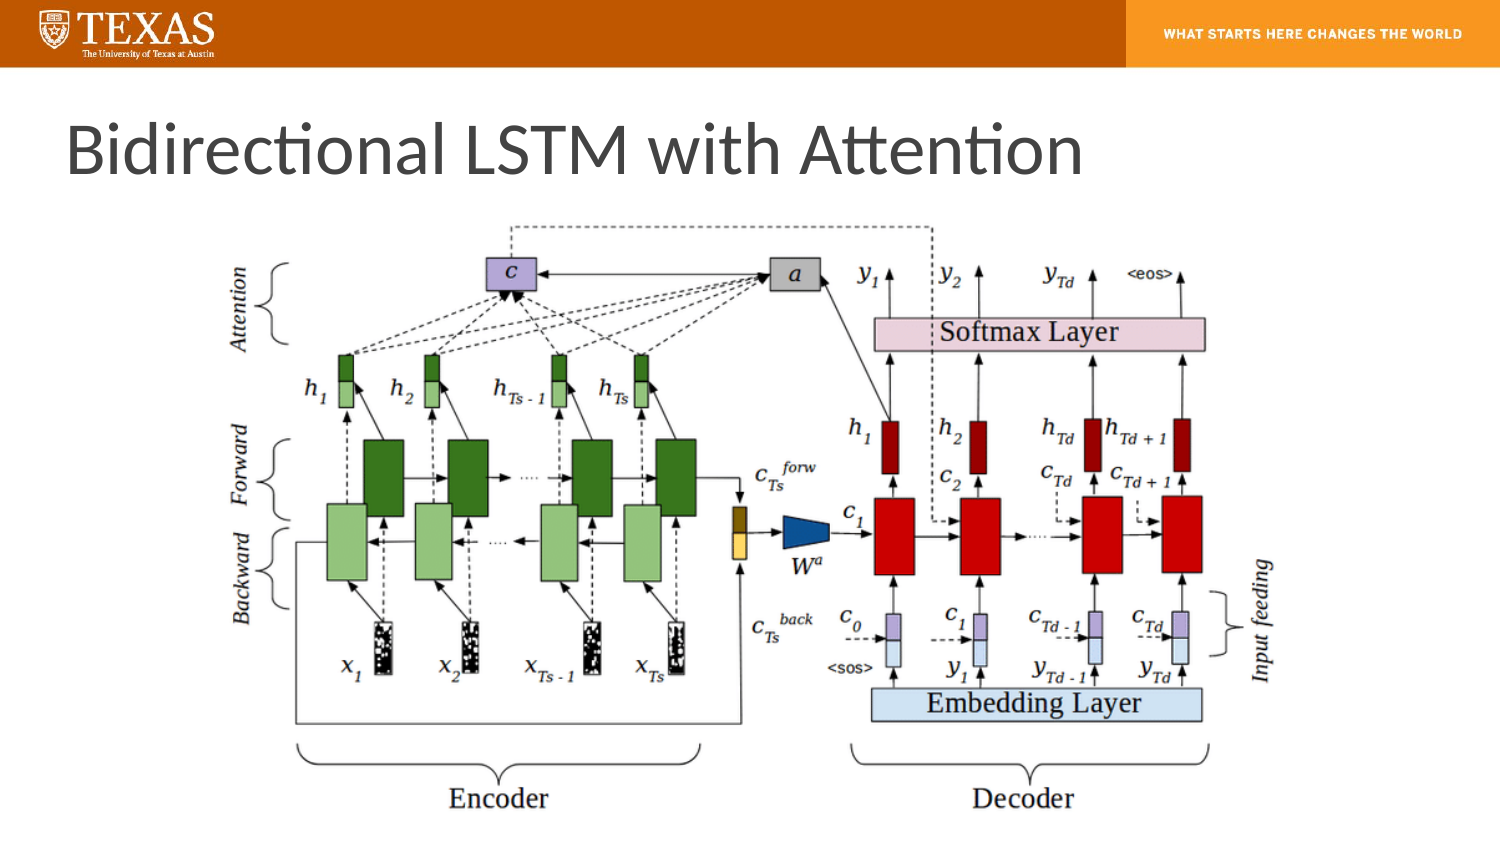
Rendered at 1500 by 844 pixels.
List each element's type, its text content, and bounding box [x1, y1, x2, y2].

picture [0, 0, 1500, 844]
title Bidirectional LSTM with Attention [50, 90, 1342, 200]
